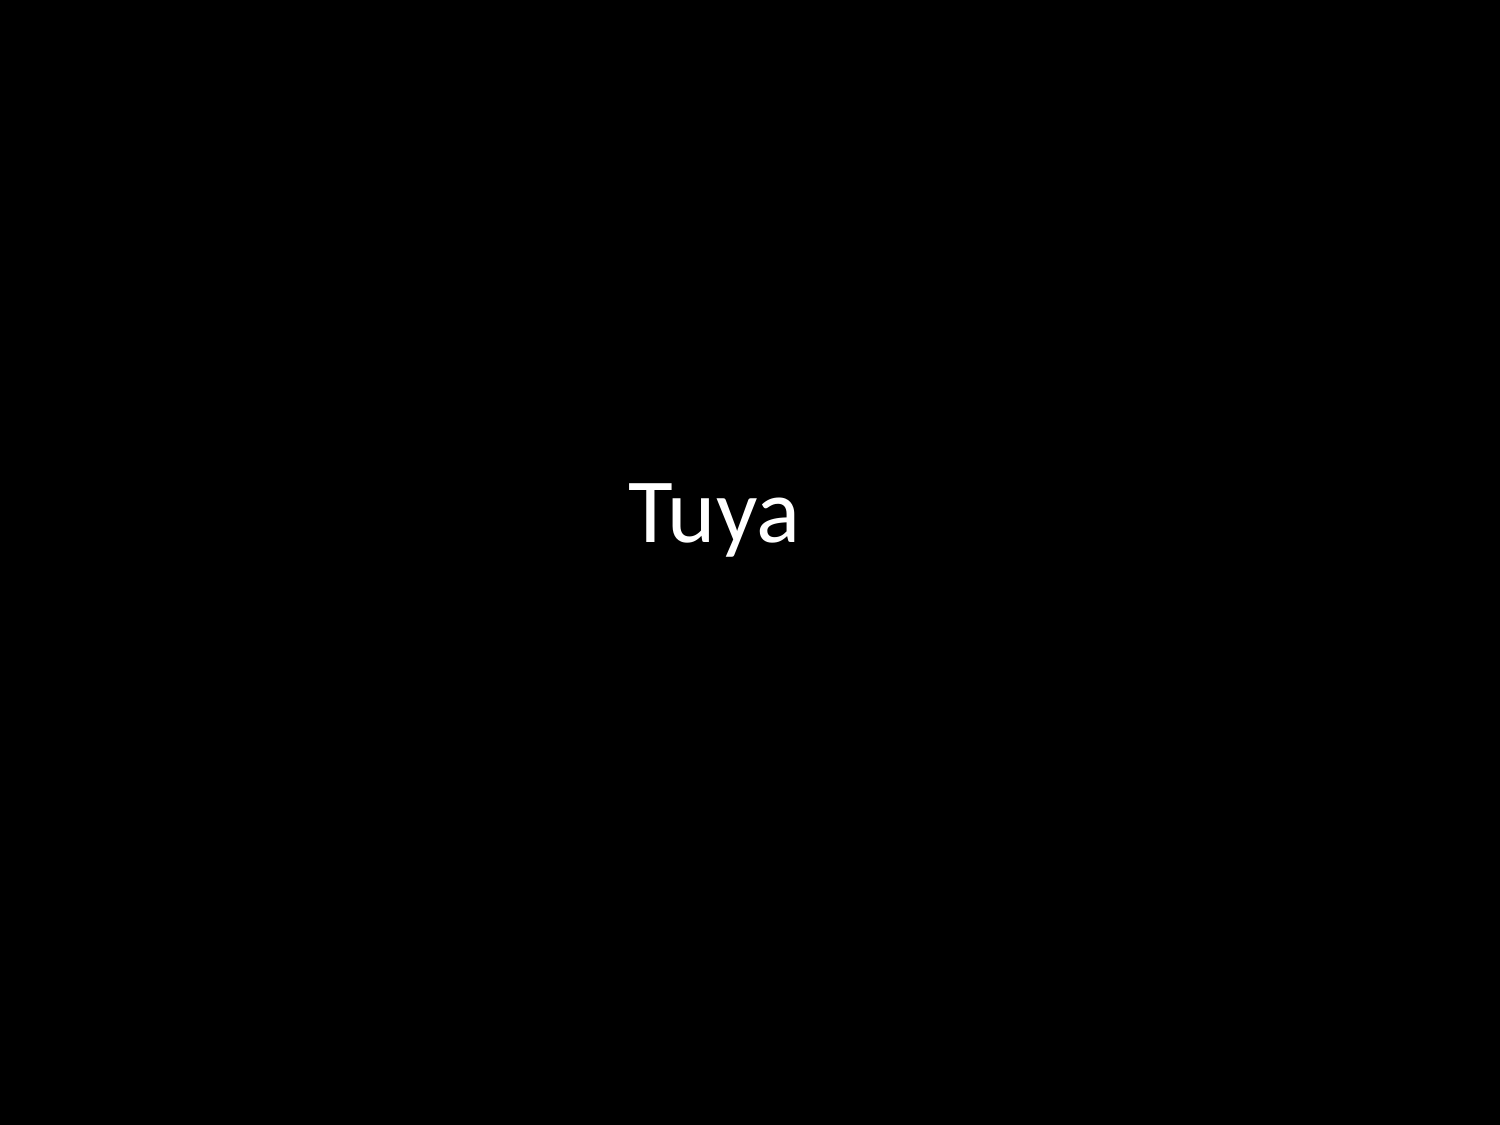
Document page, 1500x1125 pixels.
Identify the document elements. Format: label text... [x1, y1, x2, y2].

title Tuya [50, 412, 1400, 600]
